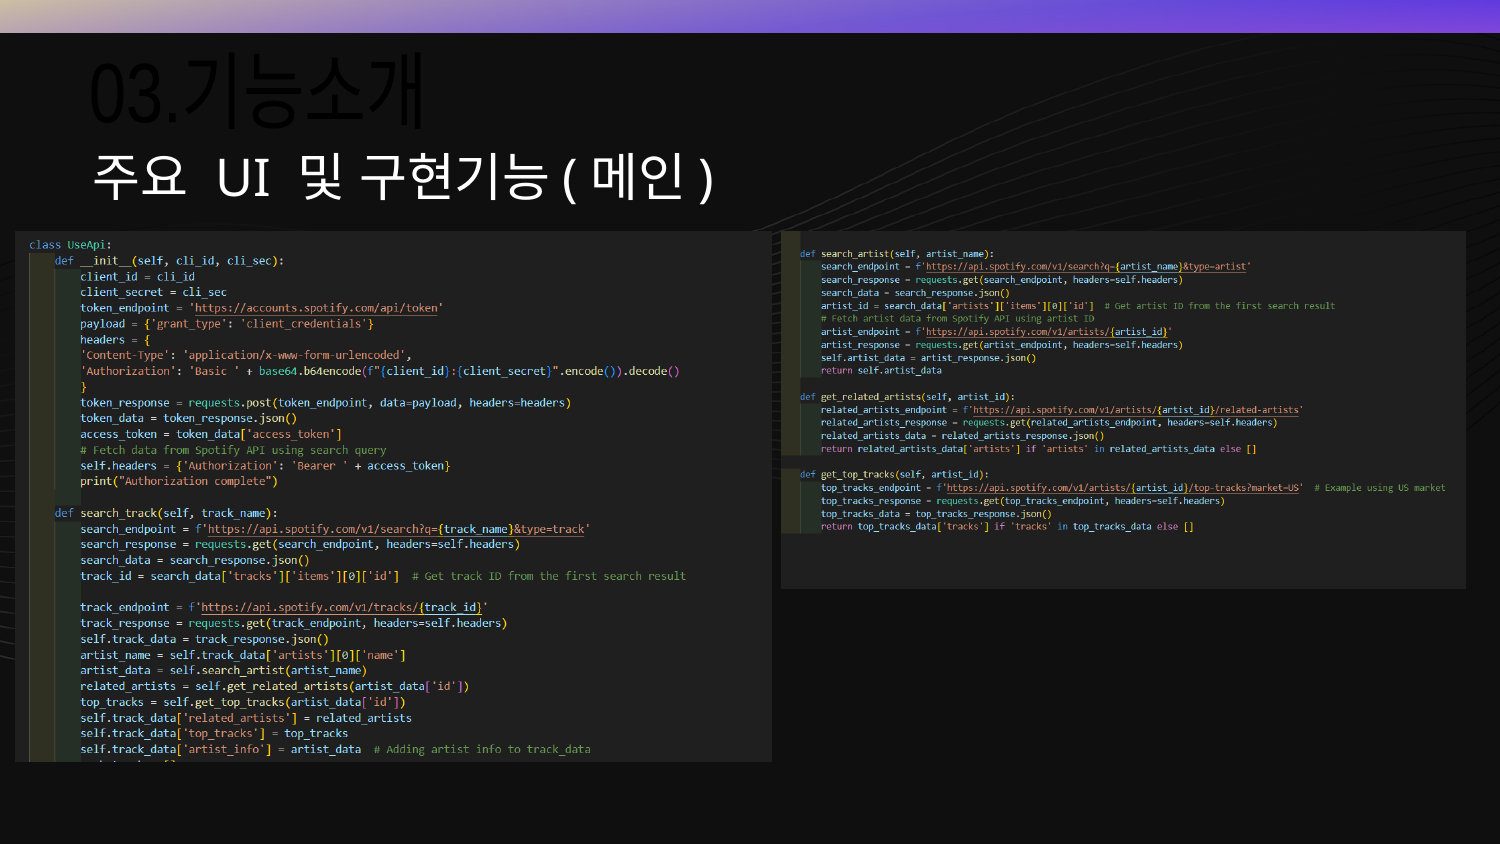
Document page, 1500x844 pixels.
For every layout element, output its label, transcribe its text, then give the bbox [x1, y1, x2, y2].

picture [0, 0, 1500, 844]
title 주요 UI 및 구현기능(메인) [77, 128, 814, 232]
